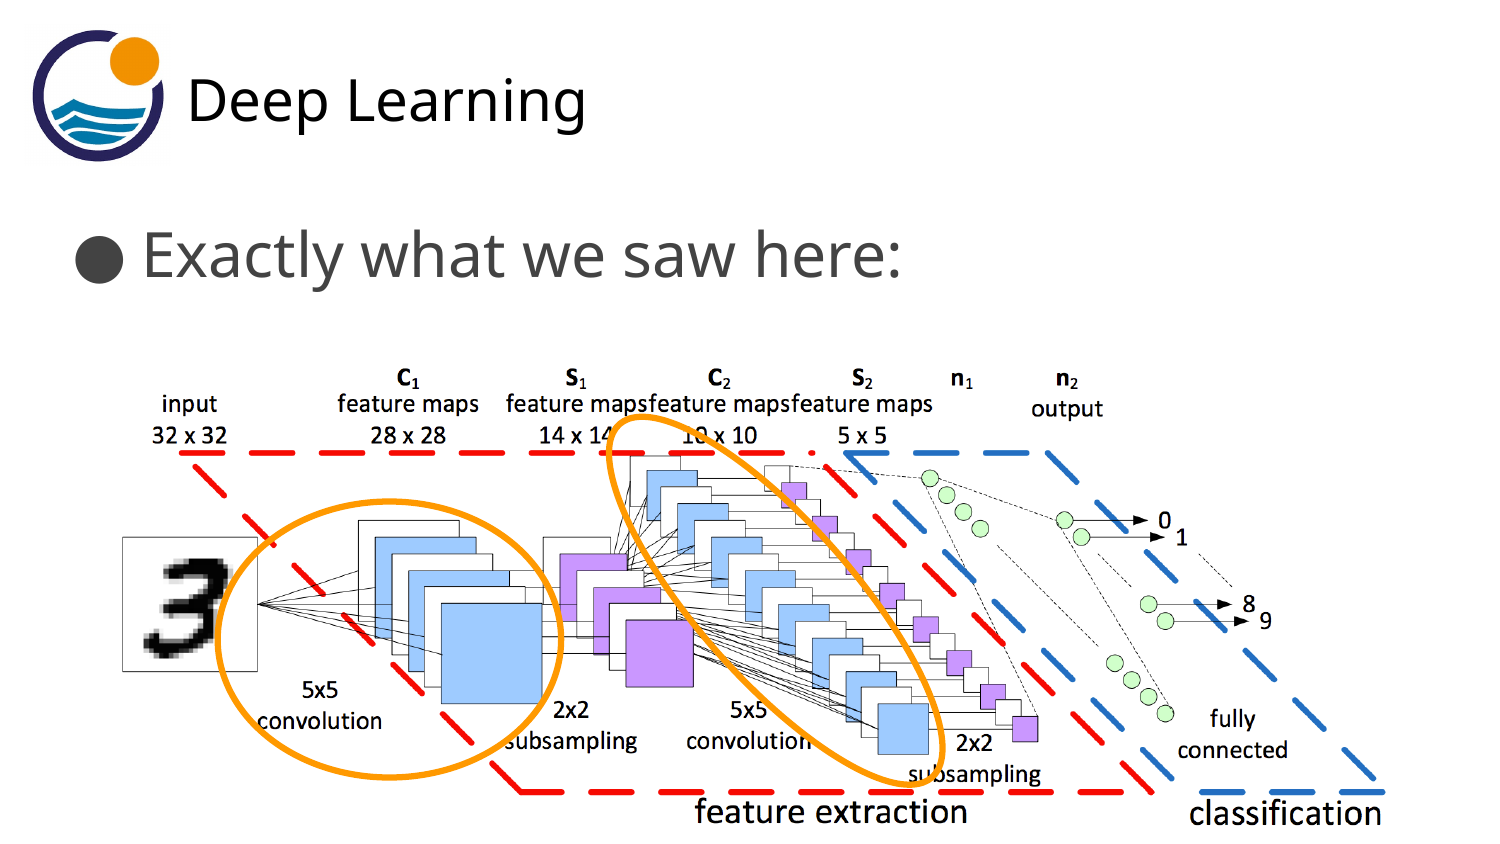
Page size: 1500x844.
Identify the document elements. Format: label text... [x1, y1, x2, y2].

picture [24, 24, 172, 167]
title Deep Learning [175, 48, 1449, 143]
picture [93, 361, 1407, 840]
list Exactly what we saw here: [51, 189, 1449, 750]
